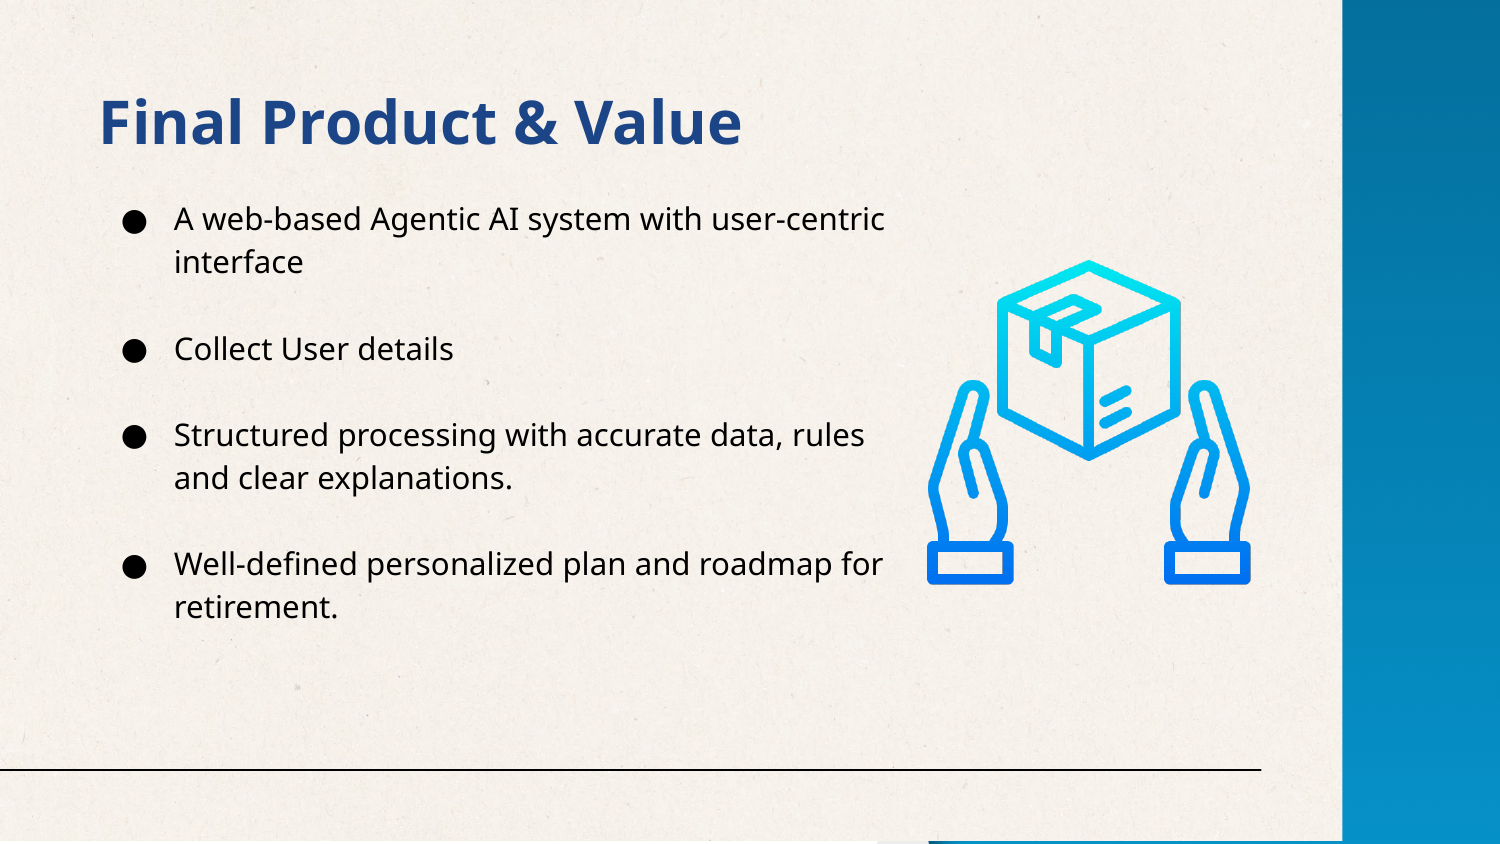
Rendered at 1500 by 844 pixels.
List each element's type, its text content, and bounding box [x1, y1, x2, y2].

text_box Final Product & Value [98, 84, 1064, 157]
text_box A web-based Agentic AI system with user-centric interface Collect User details Structured processing with accurate data, rules and clear explanations. Well-defined personalized plan and roadmap for retirement. [98, 193, 887, 625]
picture [915, 249, 1261, 595]
text_box [0, 0, 1343, 841]
